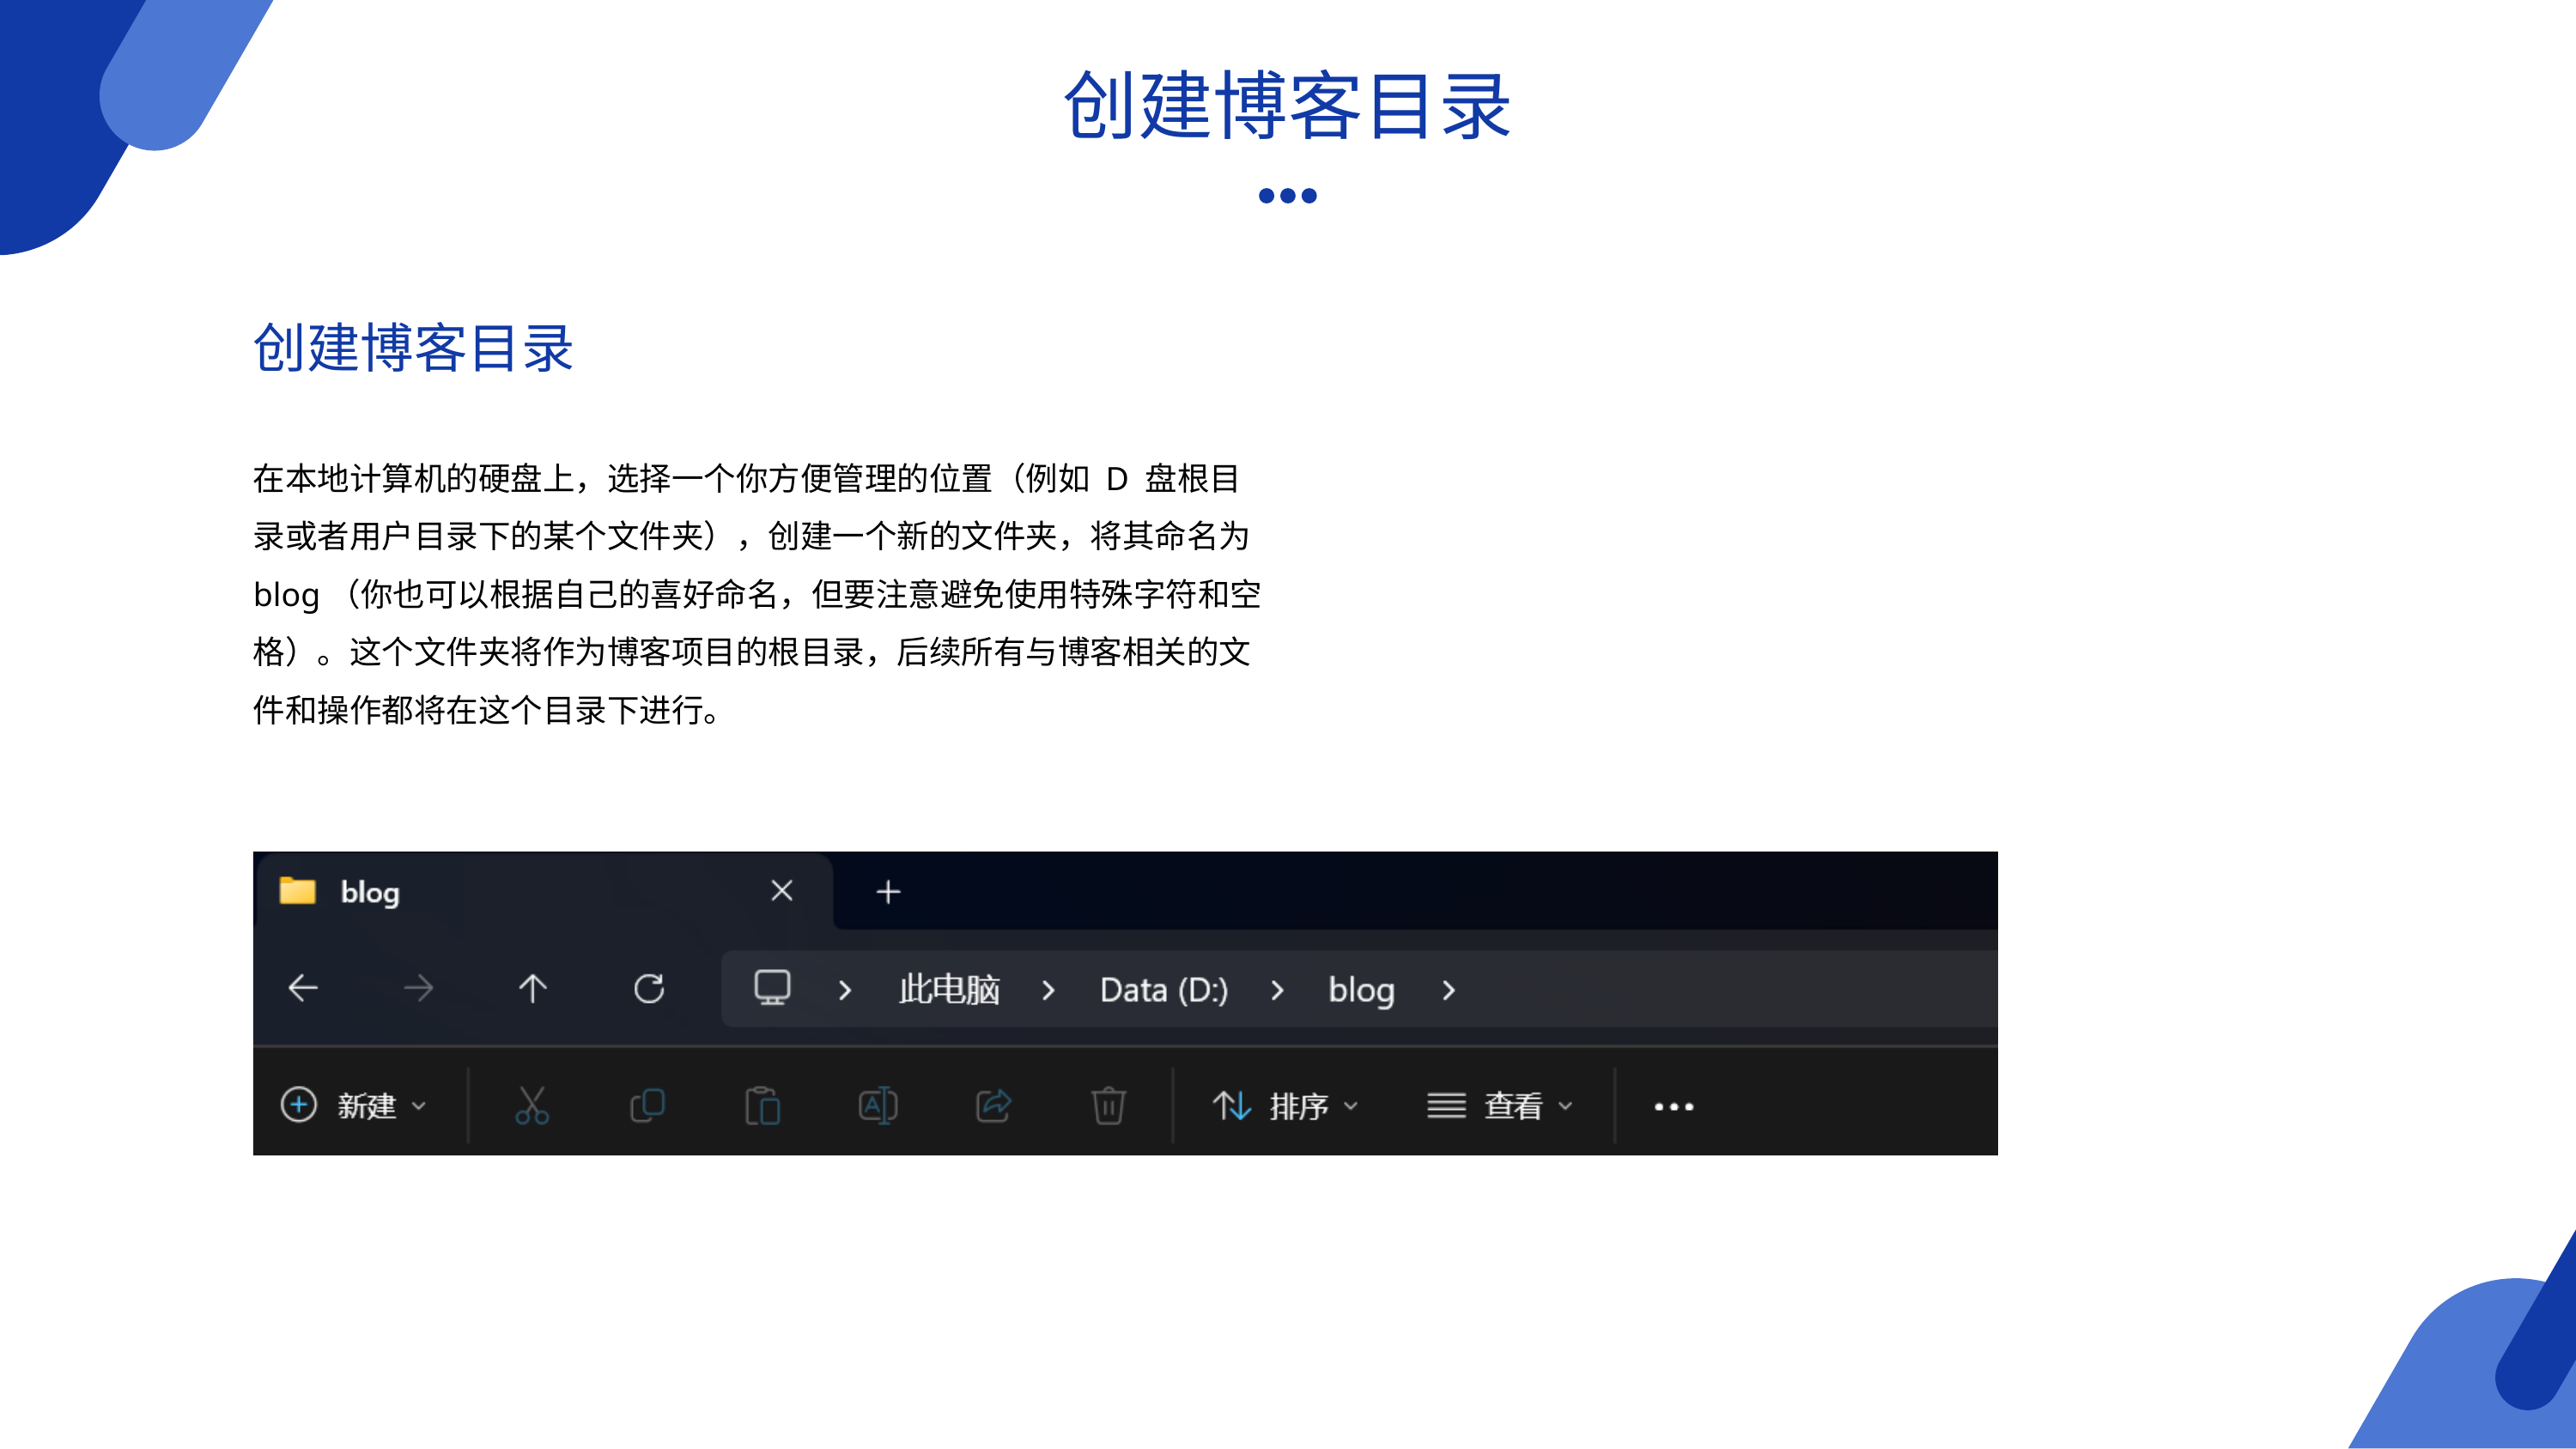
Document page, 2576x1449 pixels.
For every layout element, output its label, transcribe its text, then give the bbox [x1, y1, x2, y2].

text_box 创建博客目录 [252, 314, 732, 379]
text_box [99, 0, 274, 151]
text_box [0, 0, 213, 256]
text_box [1279, 187, 1297, 204]
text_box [2494, 1228, 2576, 1411]
text_box [252, 852, 1998, 1155]
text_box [1258, 187, 1275, 204]
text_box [2348, 1277, 2576, 1449]
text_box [1301, 187, 1317, 204]
text_box 在本地计算机的硬盘上，选择一个你方便管理的位置（例如 D 盘根目录或者用户目录下的某个文件夹），创建一个新的文件夹，将其命名为blog（你也可以根据自己的喜好命名，但要注意避免使用特殊字符和空格）。这个文件夹将作为博客项目的根目录，后续所有与博客相关的文件和操作都将在这个目录下进行。 [252, 439, 1267, 729]
text_box 创建博客目录 [1003, 58, 1573, 149]
